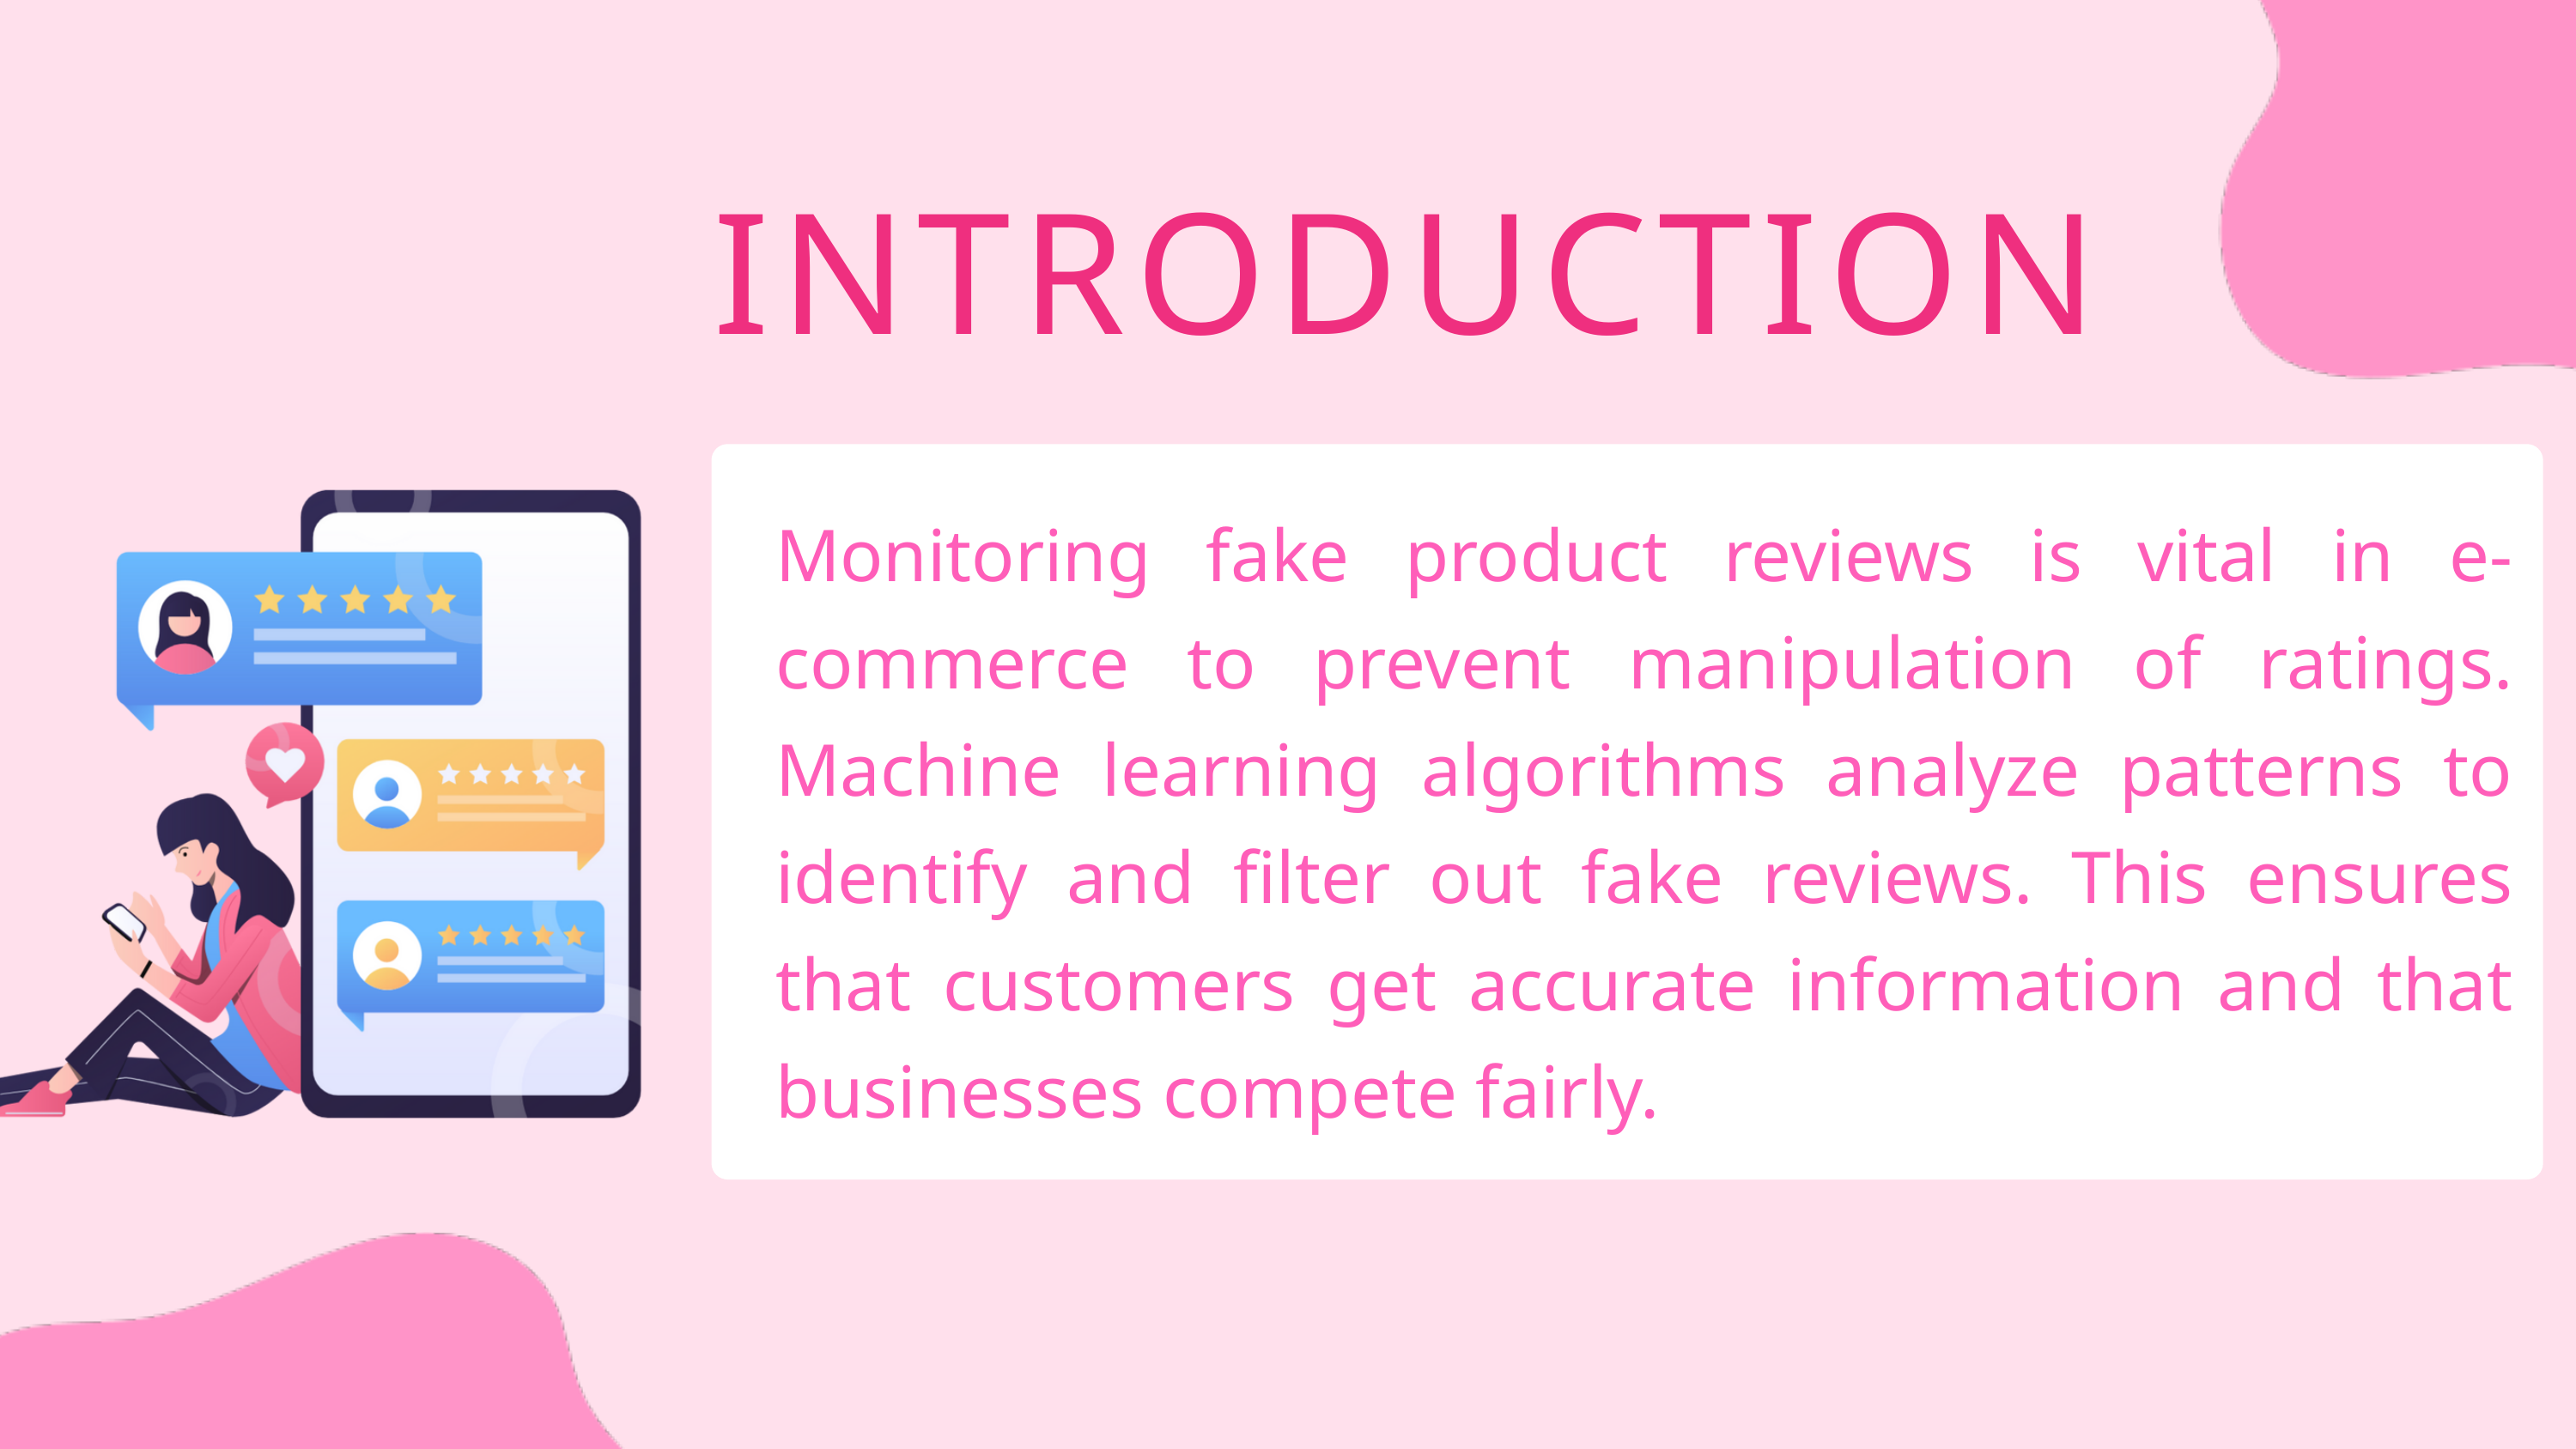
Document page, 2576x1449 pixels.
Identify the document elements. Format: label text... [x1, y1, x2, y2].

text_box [711, 443, 2543, 1180]
text_box INTRODUCTION [688, 209, 2124, 368]
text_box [0, 421, 669, 1203]
text_box [0, 1232, 752, 1449]
text_box [2209, 0, 2576, 445]
